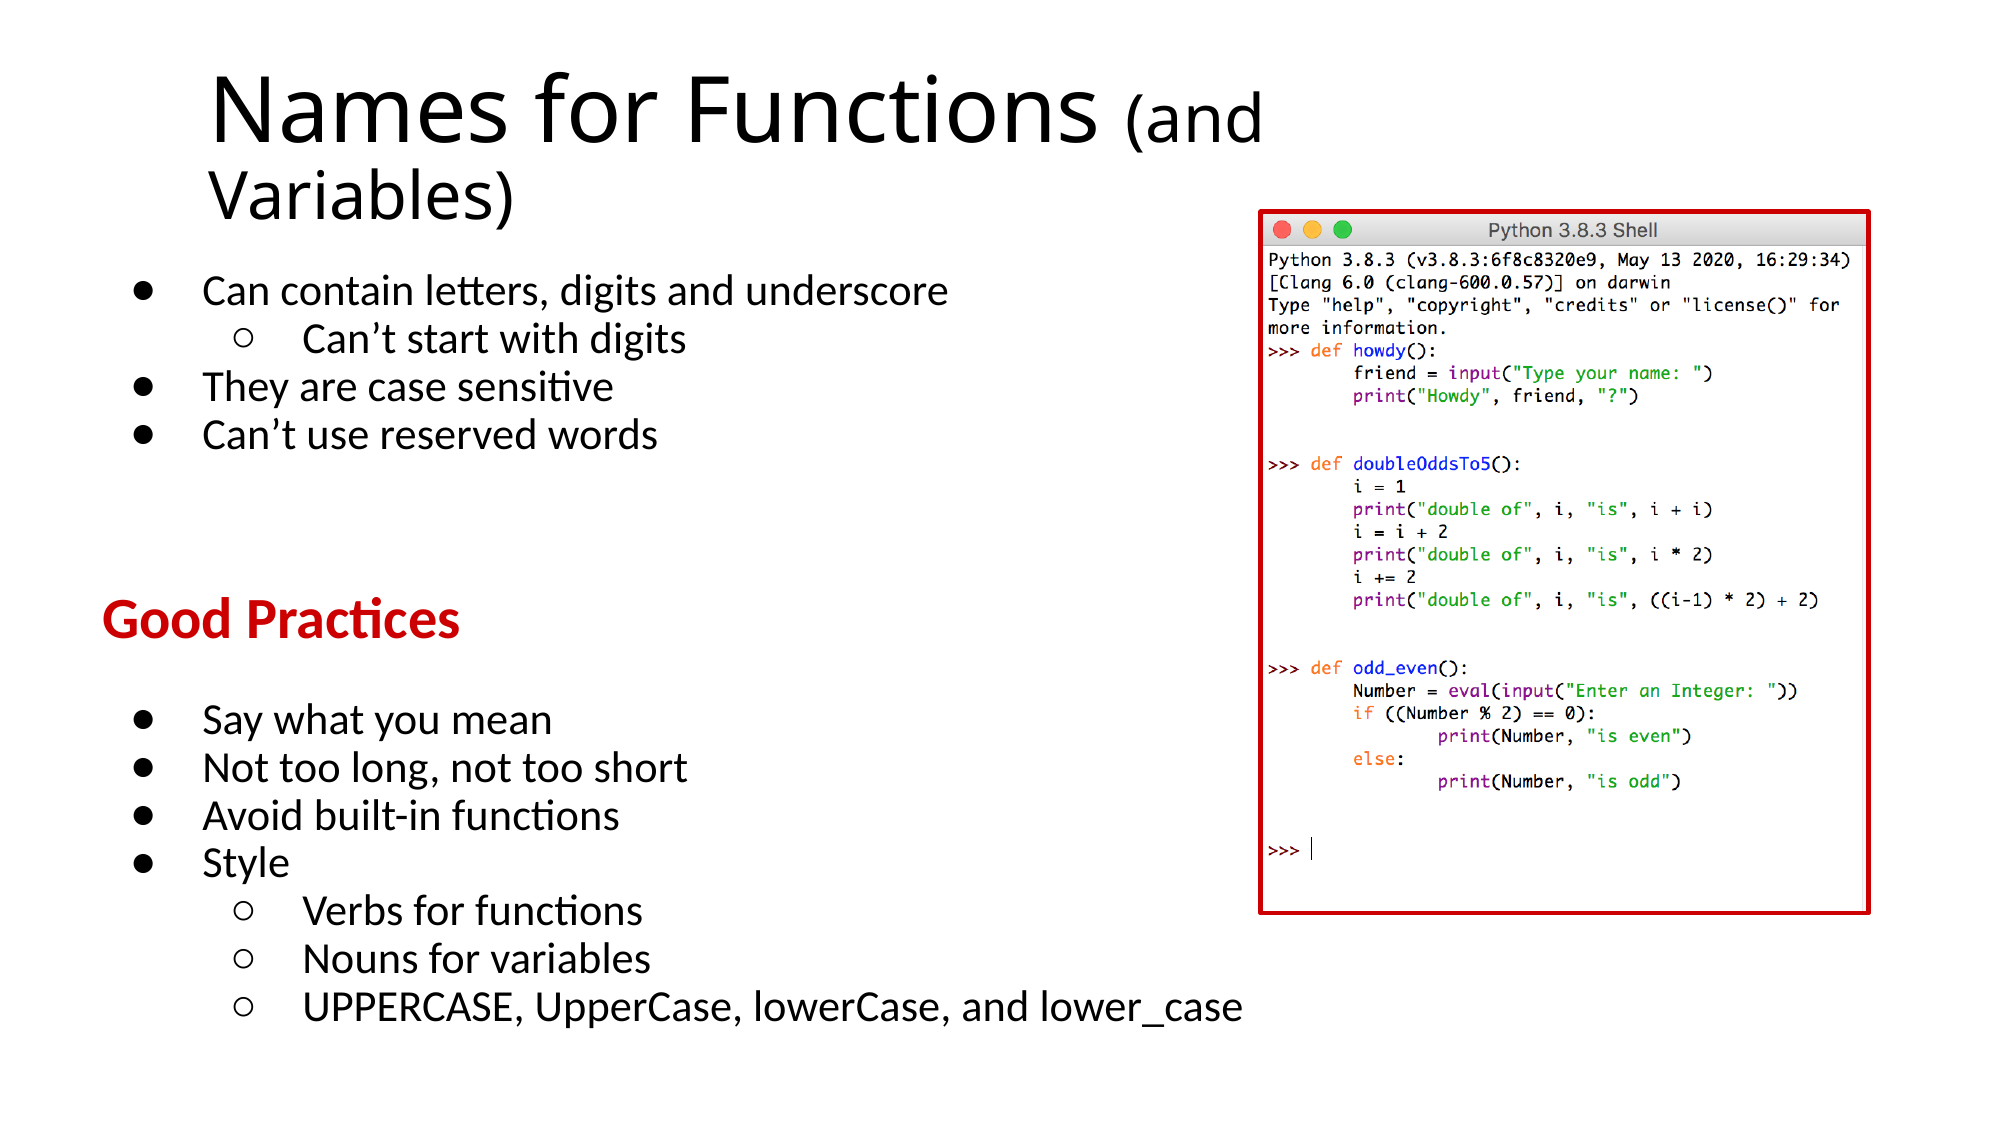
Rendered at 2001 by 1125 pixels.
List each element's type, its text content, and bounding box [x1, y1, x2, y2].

list Can contain letters, digits and underscore Can’t start with digits They are case sensitive Can’t use reserved words Good Practices Say what you mean Not too long, not too short Avoid built-in functions Style Verbs for functions Nouns for variables UPPERCASE, UpperCase, lowerCase, and lower_case [82, 247, 1414, 1082]
picture [1262, 214, 1866, 911]
title Names for Functions (and Variables) [188, 43, 1565, 183]
